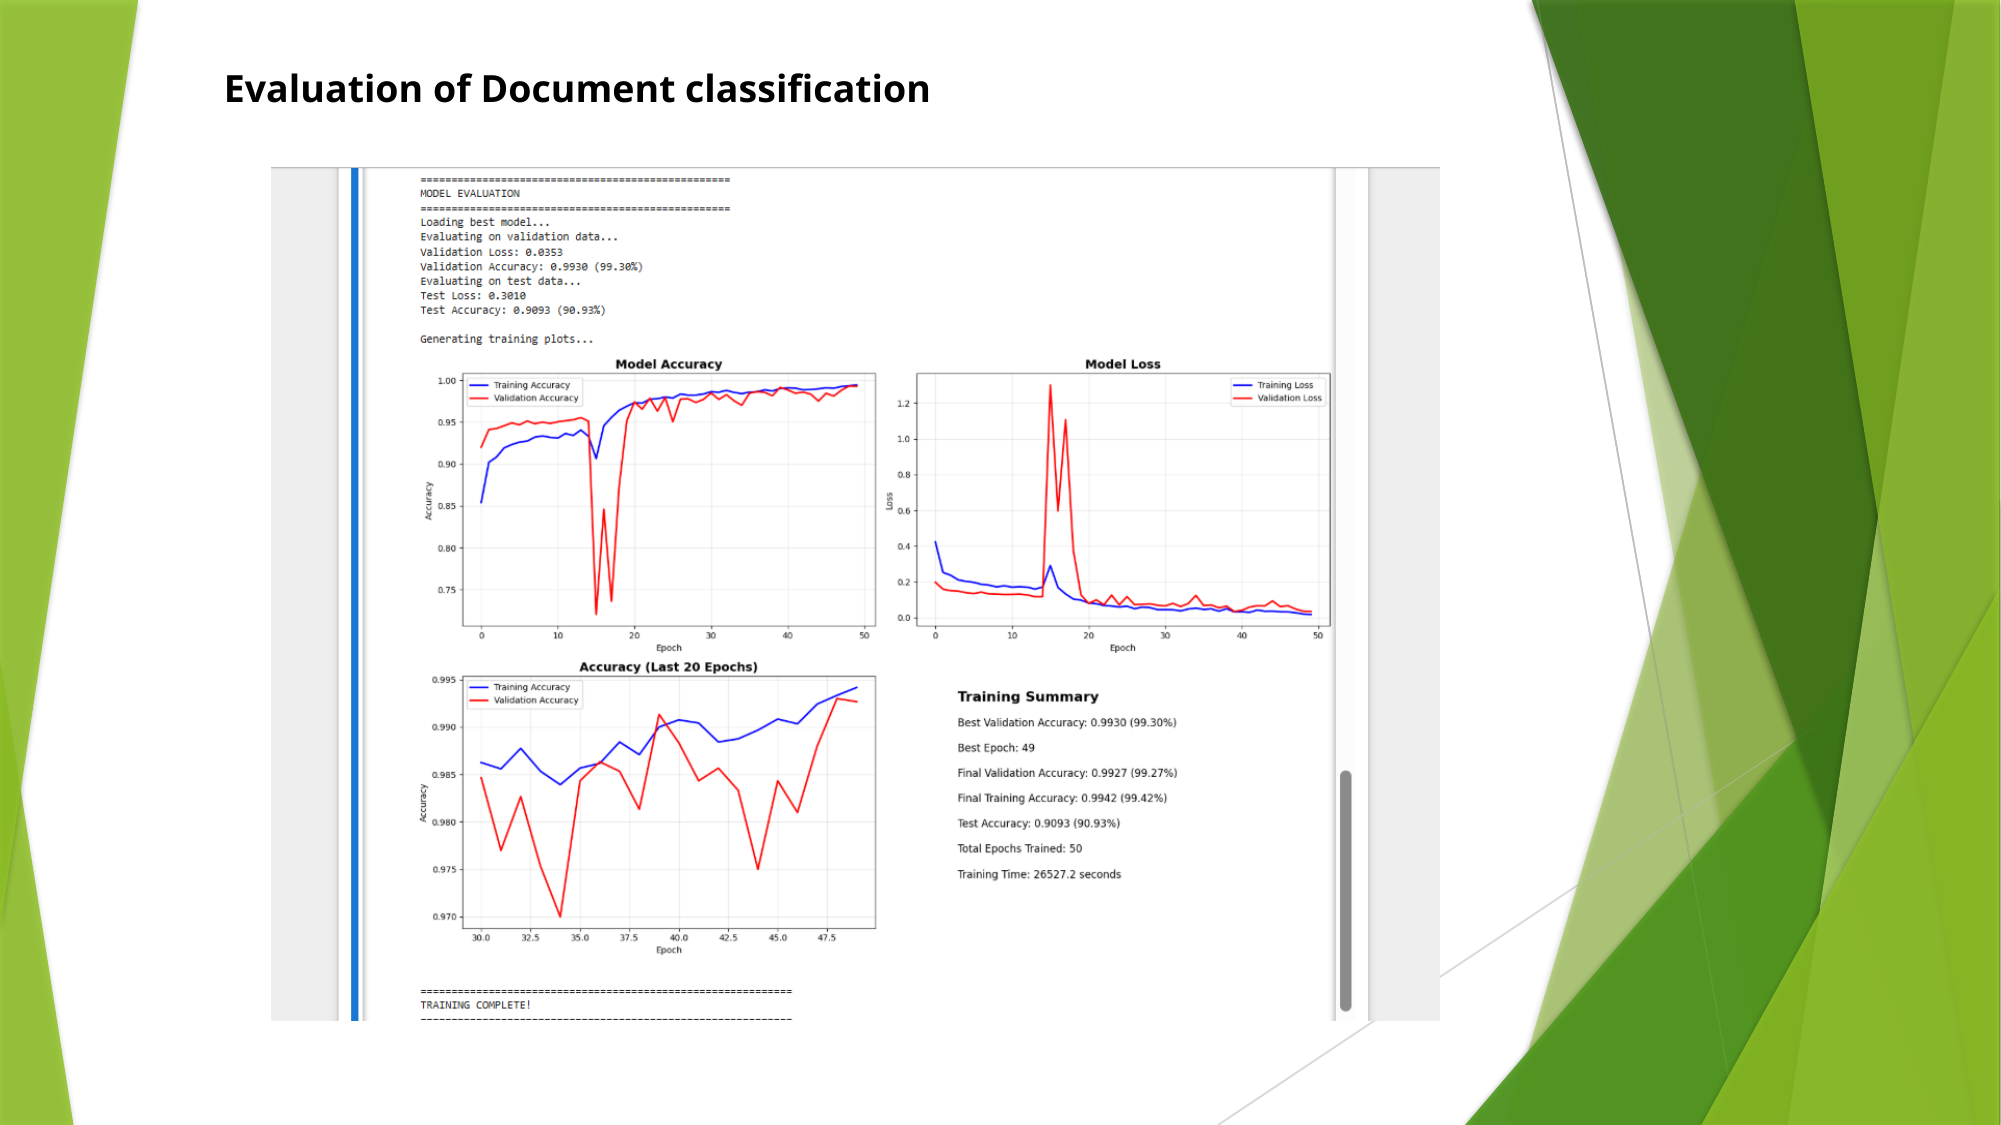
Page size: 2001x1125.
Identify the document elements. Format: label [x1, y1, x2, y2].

picture [270, 167, 1440, 1022]
text_box [0, 0, 2000, 1125]
